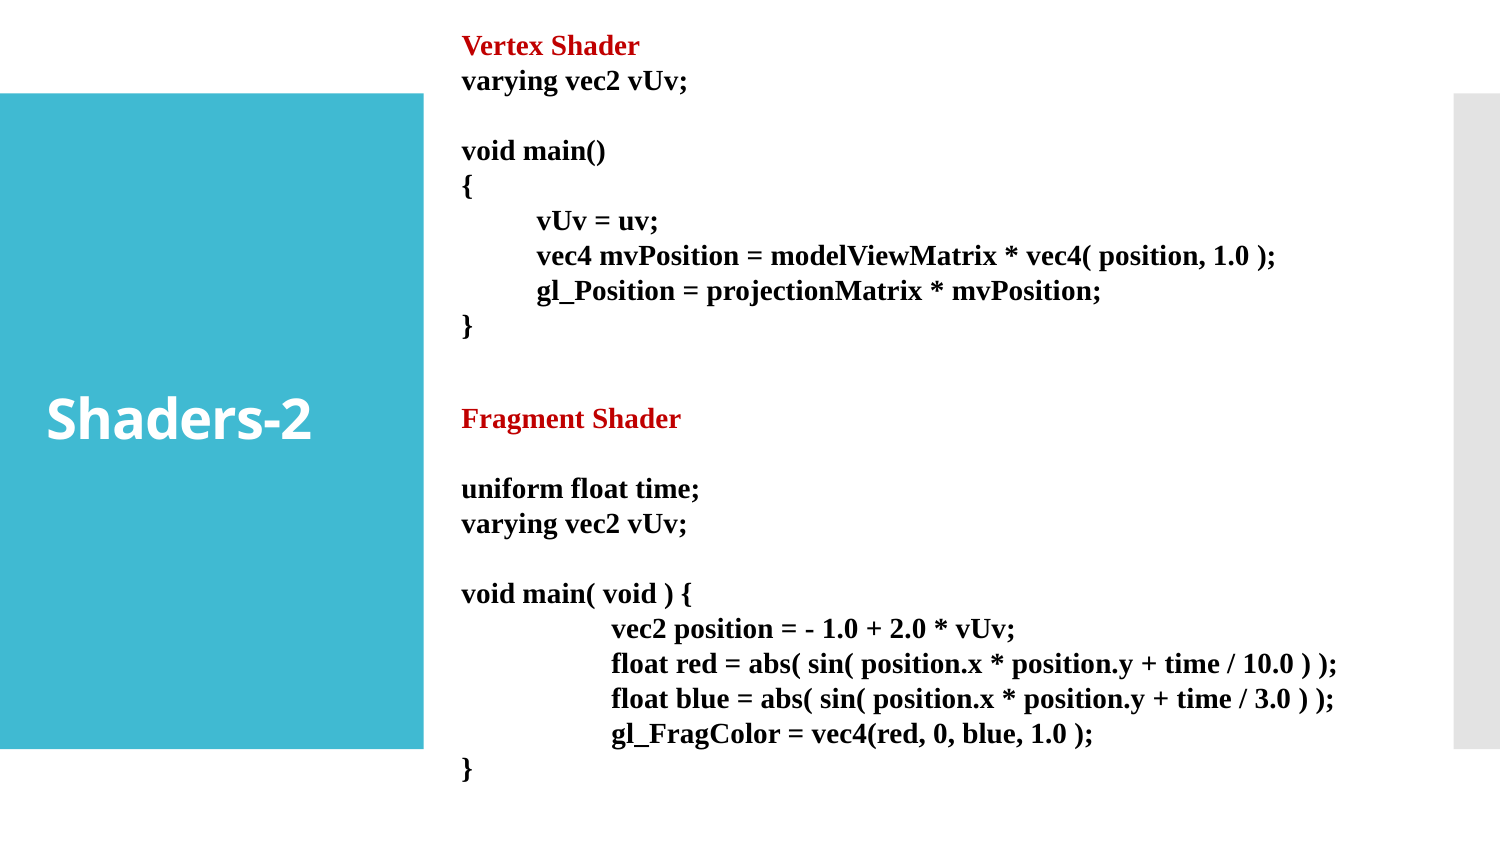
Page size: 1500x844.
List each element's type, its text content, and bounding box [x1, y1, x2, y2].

text_box Vertex Shader varying vec2 vUv; void main() { vUv = uv; vec4 mvPosition = modelViewMatrix * vec4( position, 1.0 ); gl_Position = projectionMatrix * mvPosition; } [446, 19, 1499, 394]
title Shaders-2 [31, 138, 394, 705]
text_box Fragment Shader uniform float time; varying vec2 vUv; void main( void ) { vec2 position = - 1.0 + 2.0 * vUv; float red = abs( sin( position.x * position.y + time / 10.0 ) ); float blue = abs( sin( position.x * position.y + time / 3.0 ) ); gl_FragColor = vec4(red, 0, blue, 1.0 ); } [446, 356, 1468, 792]
